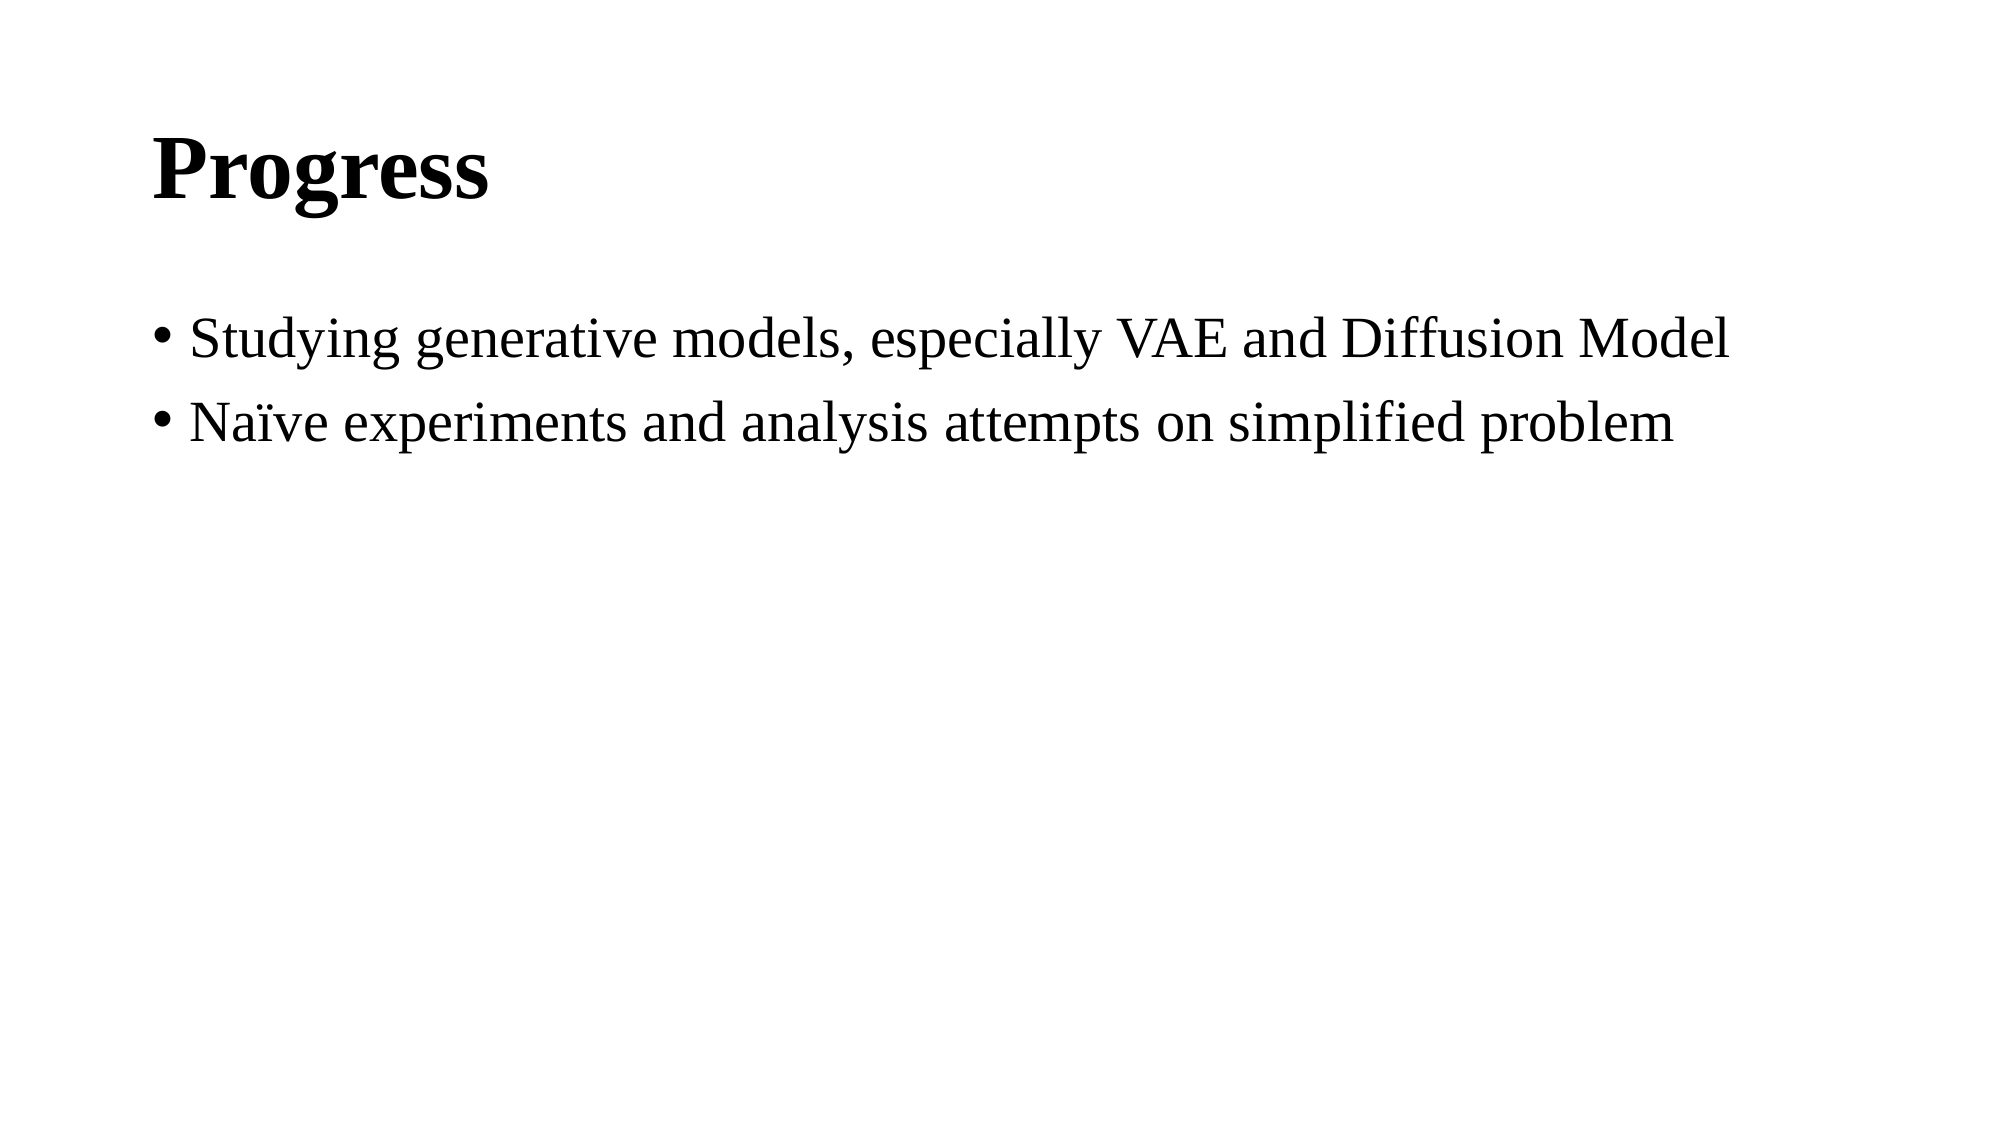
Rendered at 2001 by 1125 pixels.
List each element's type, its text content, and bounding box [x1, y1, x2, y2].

list Studying generative models, especially VAE and Diffusion Model Naïve experiments and analysis attempts on simplified problem [137, 299, 1863, 1014]
title Progress [137, 59, 1863, 278]
